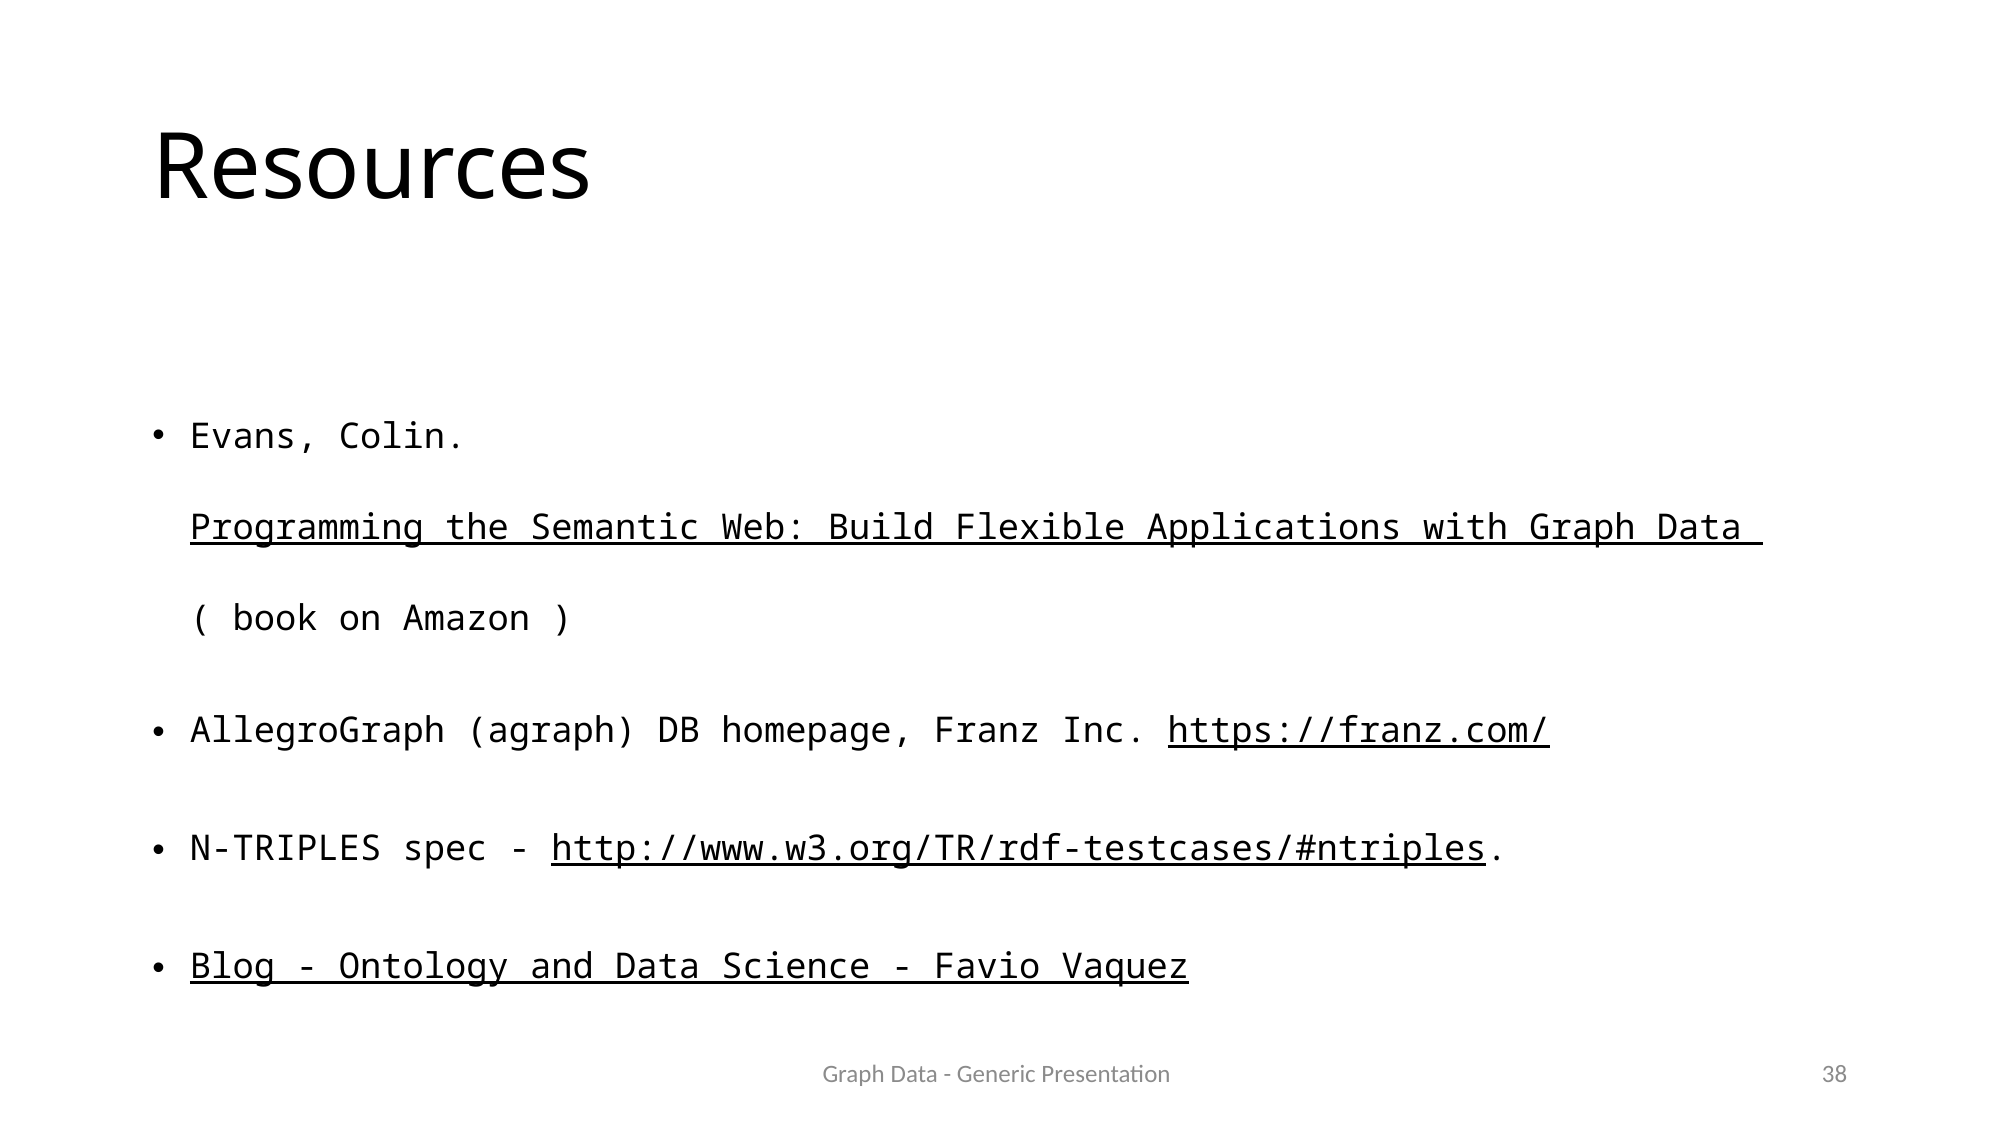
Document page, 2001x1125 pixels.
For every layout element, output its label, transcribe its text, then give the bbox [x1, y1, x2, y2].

title Resources [137, 59, 1863, 278]
footer Graph Data - Generic Presentation [662, 1042, 1338, 1103]
slide_number 37 [1412, 1042, 1863, 1103]
list Evans, Colin. Programming the Semantic Web: Build Flexible Applications with Graph Data ( book on Amazon ) AllegroGraph (agraph) DB homepage, Franz Inc. https://franz.com/ N-TRIPLES spec - http://www.w3.org/TR/rdf-testcases/#ntriples. Blog - Ontology and Data Science - Favio Vaquez [137, 299, 1863, 1014]
